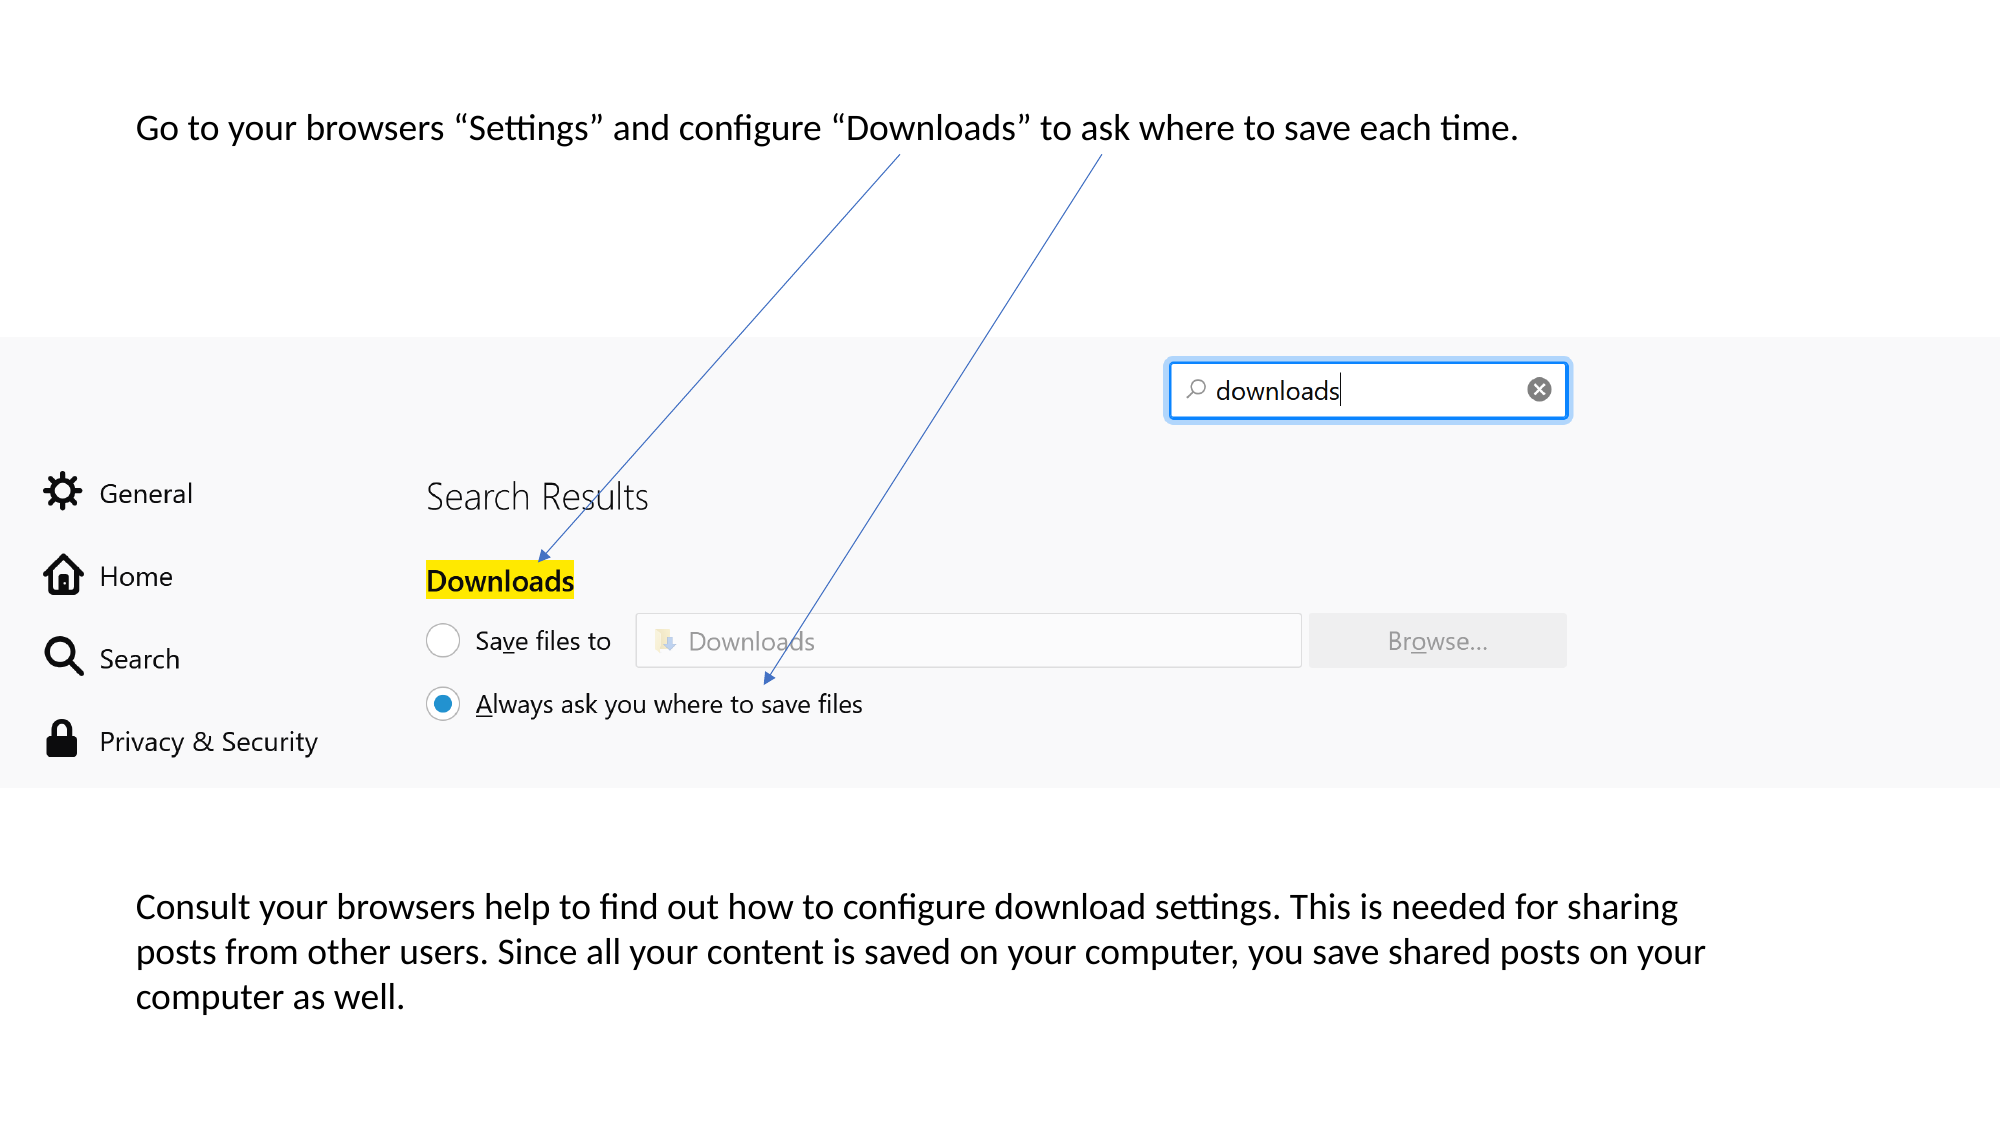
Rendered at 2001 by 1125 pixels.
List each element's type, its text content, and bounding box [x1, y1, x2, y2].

text_box Consult your browsers help to find out how to configure download settings. This is needed for sharing posts from other users. Since all your content is saved on your computer, you save shared posts on your computer as well. [121, 874, 1730, 1025]
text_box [763, 154, 1102, 686]
text_box Go to your browsers “Settings” and configure “Downloads” to ask where to save each time. [121, 92, 1916, 156]
picture [0, 337, 2000, 788]
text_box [537, 154, 763, 563]
